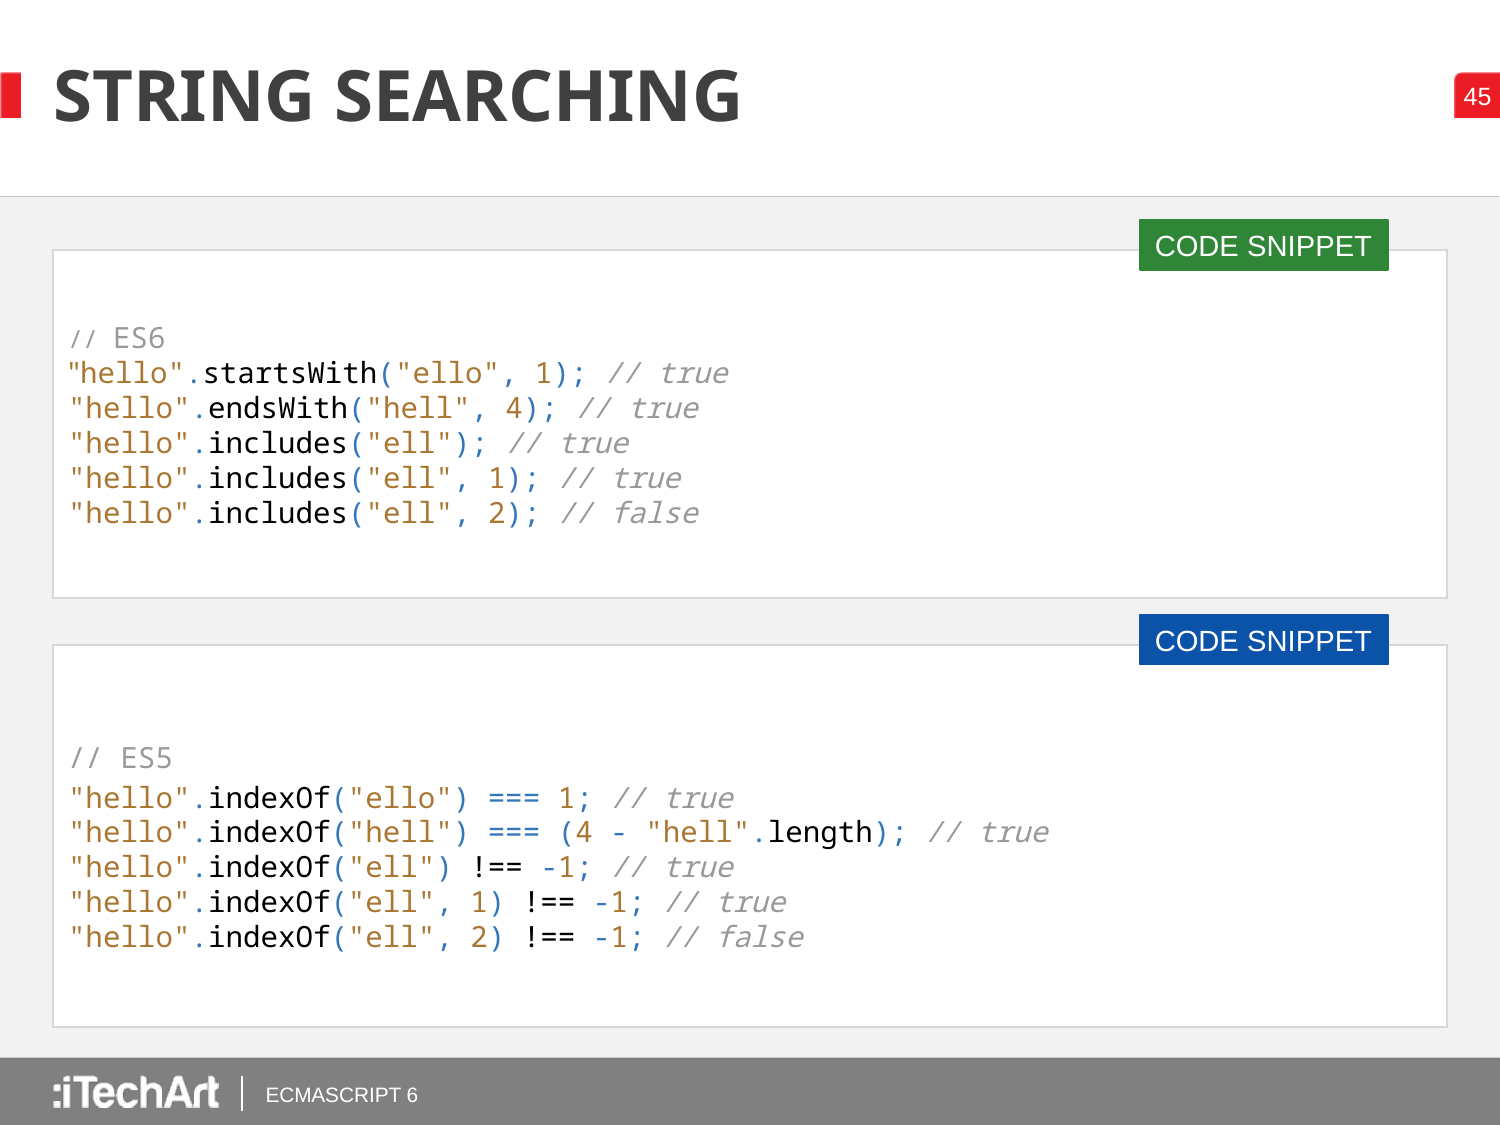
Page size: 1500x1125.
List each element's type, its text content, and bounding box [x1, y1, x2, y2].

picture [1454, 72, 1500, 118]
text_box CODE SNIPPET [1139, 219, 1388, 270]
text_box // ES6 "hello".startsWith("ello", 1); // true "hello".endsWith("hell", 4); // true "hello".includes("ell"); // true "hello".includes("ell", 1); // true "hello".includes("ell", 2); // false [53, 250, 1447, 598]
text_box // ES5 "hello".indexOf("ello") === 1; // true "hello".indexOf("hell") === (4 - "hell".length); // true "hello".indexOf("ell") !== -1; // true "hello".indexOf("ell", 1) !== -1; // true "hello".indexOf("ell", 2) !== -1; // false [53, 645, 1447, 1028]
picture [53, 1075, 219, 1108]
picture [0, 72, 21, 118]
text_box CODE SNIPPET [1139, 614, 1388, 665]
footer ECMASCRIPT 6 [265, 1057, 772, 1125]
title STRING SEARCHING [53, 0, 1448, 197]
